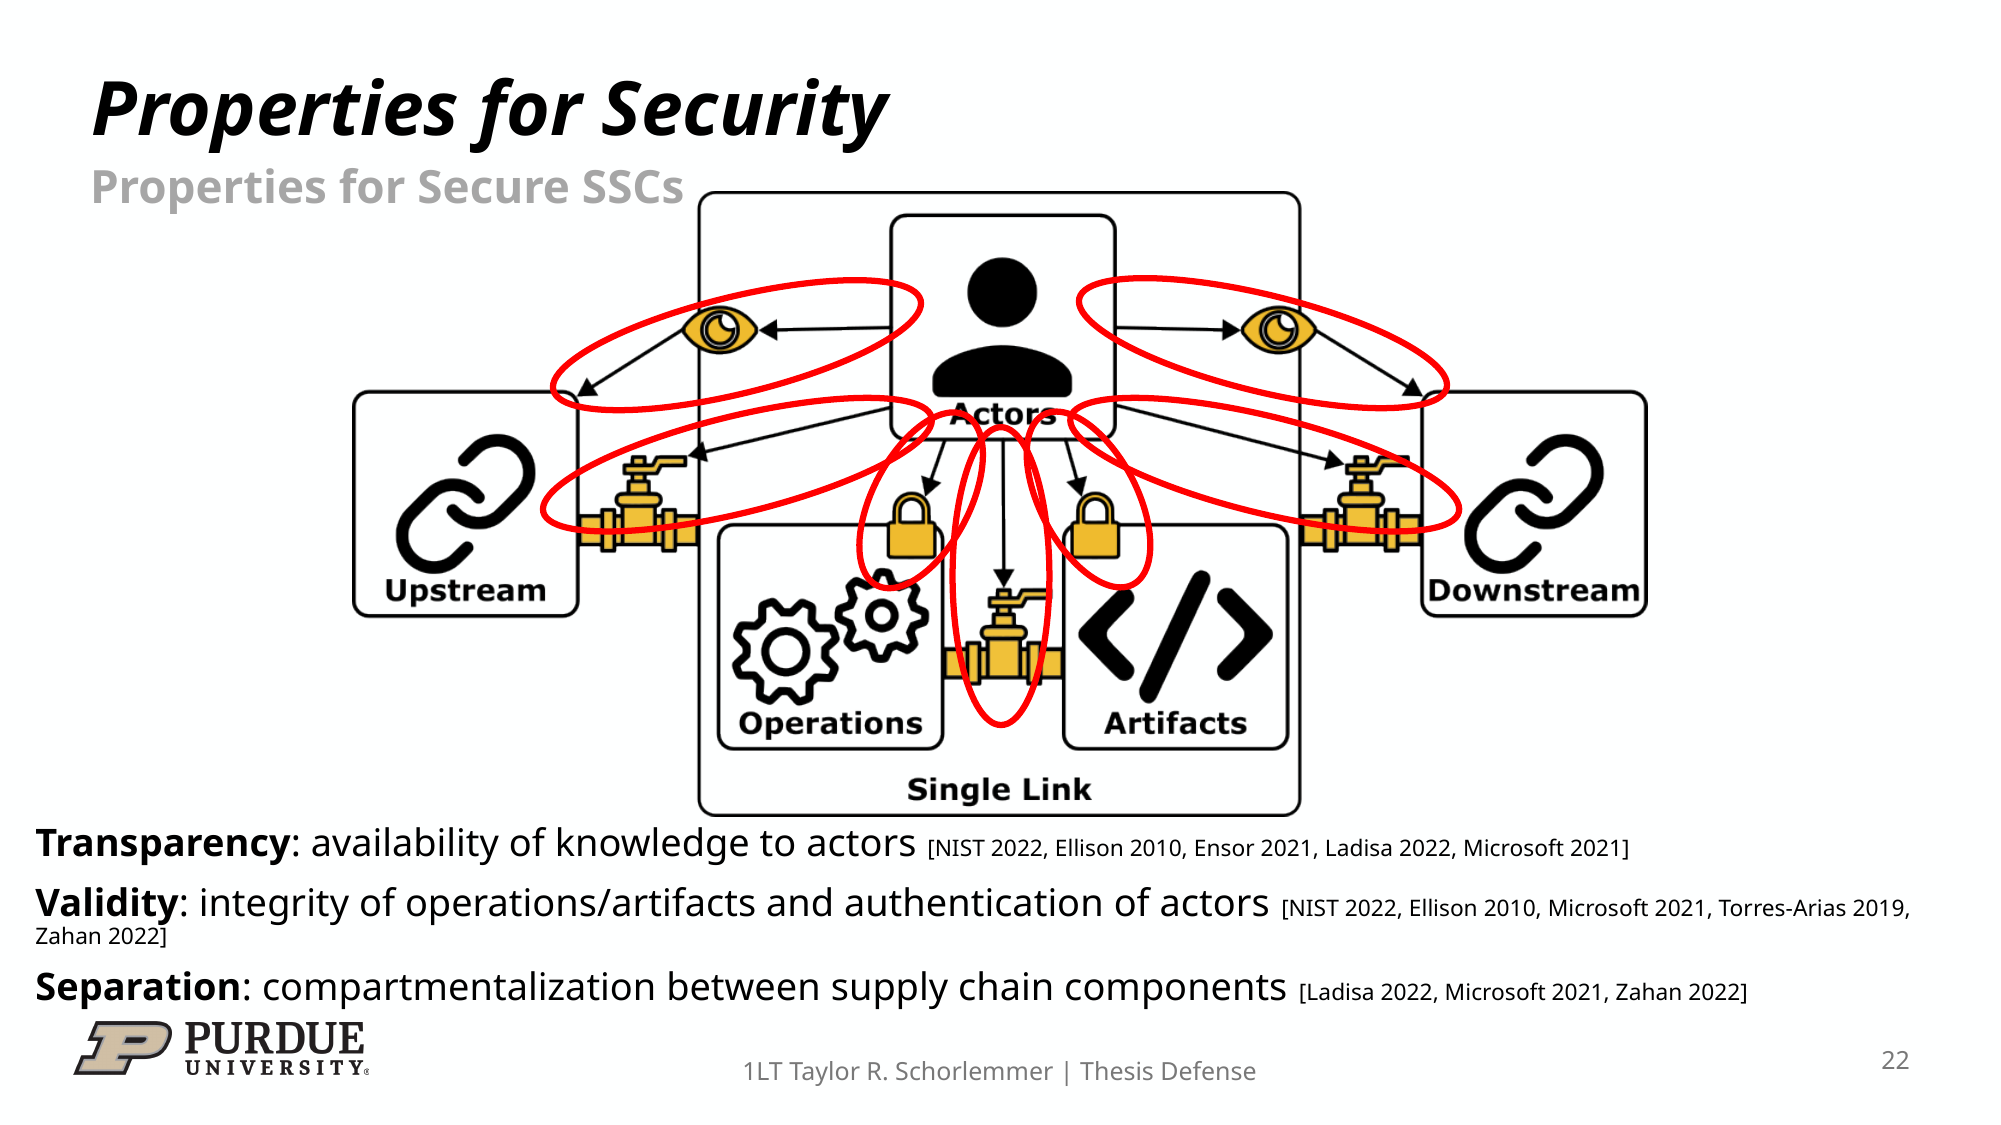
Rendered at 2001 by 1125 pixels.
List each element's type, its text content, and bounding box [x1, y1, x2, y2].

slide_number 22 [1730, 1031, 1925, 1092]
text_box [872, 403, 1137, 597]
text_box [547, 294, 1453, 394]
list Properties for Secure SSCs [75, 156, 1925, 217]
footer 1LT Taylor R. Schorlemmer | Thesis Defense [662, 1042, 1338, 1103]
title Properties for Security [76, 63, 1925, 156]
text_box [537, 416, 1465, 725]
picture [352, 191, 1648, 817]
list Transparency: availability of knowledge to actors [NIST 2022, Ellison 2010, Ensor 2021, Ladisa 2022, Microsoft 2021] Validity: integrity of operations/artifacts and authentication of actors [NIST 2022, Ellison 2010, Microsoft 2021, Torres-Arias 2019, Zahan 2022] Separation: compartmentalization between supply chain components [Ladisa 2022, Microsoft 2021, Zahan 2022] [20, 816, 1982, 1017]
